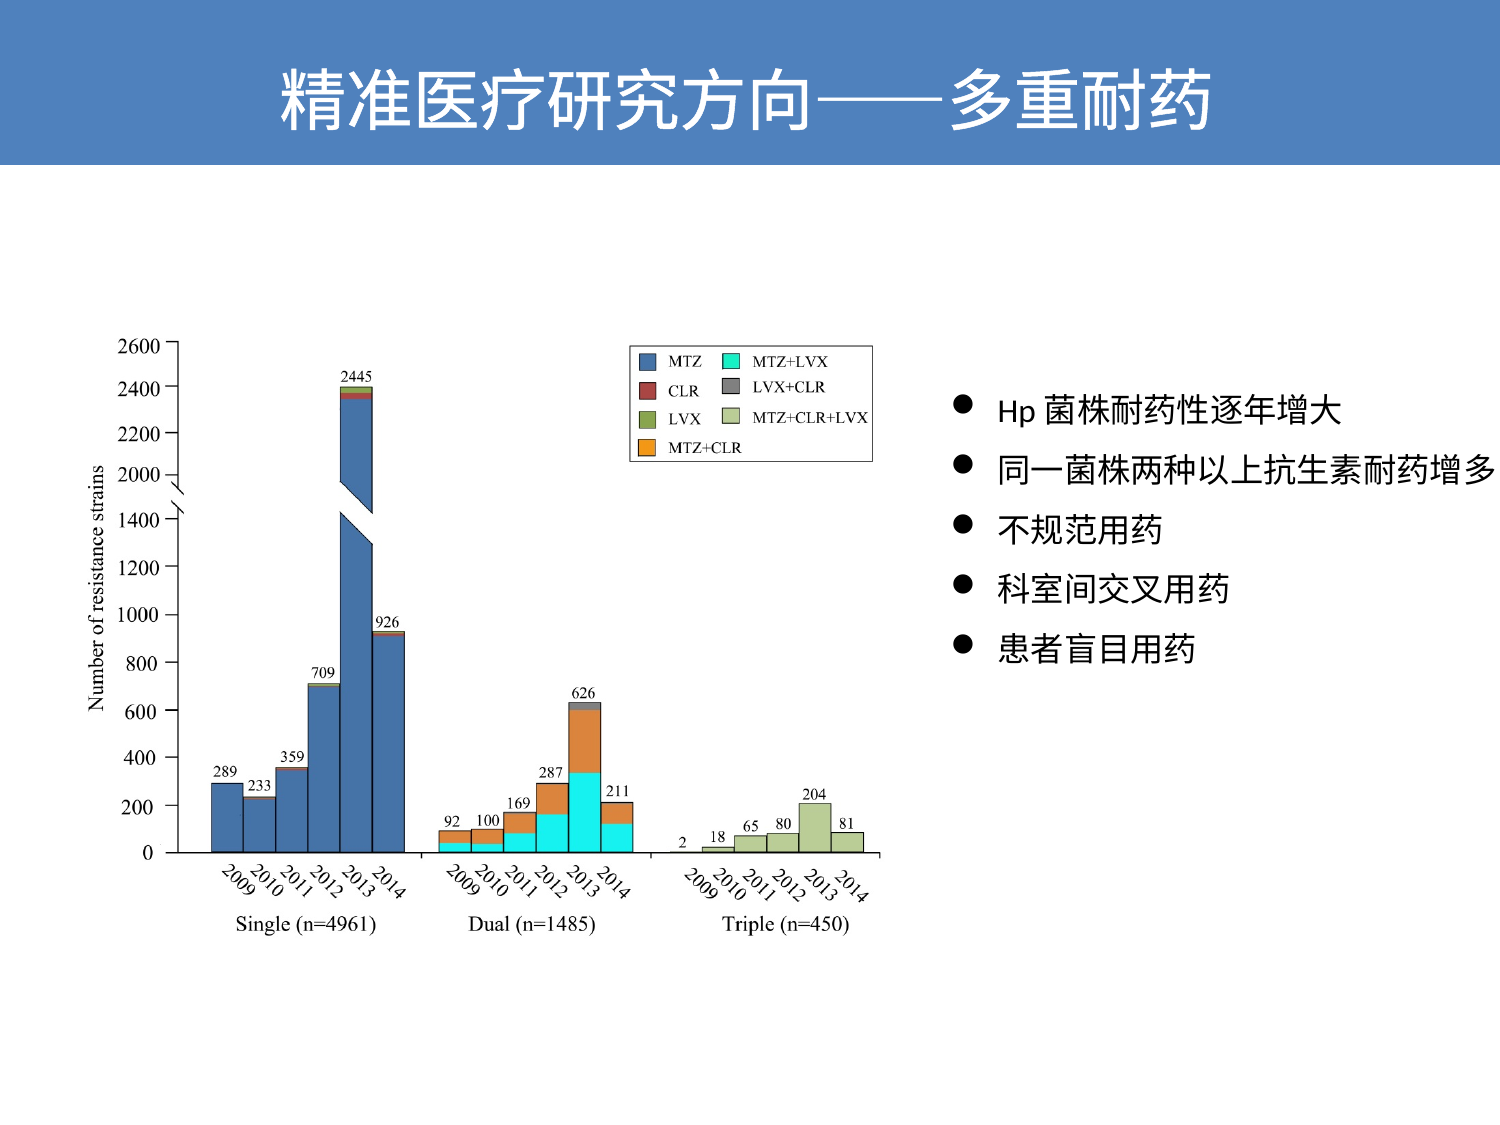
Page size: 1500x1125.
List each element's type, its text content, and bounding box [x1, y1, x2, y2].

text_box [0, 0, 1500, 167]
text_box Hp菌株耐药性逐年增大 同一菌株两种以上抗生素耐药增多 不规范用药 科室间交叉用药 患者盲目用药 [935, 361, 1500, 676]
text_box 精准医疗研究方向——多重耐药 [56, 24, 1437, 147]
picture [76, 321, 892, 946]
